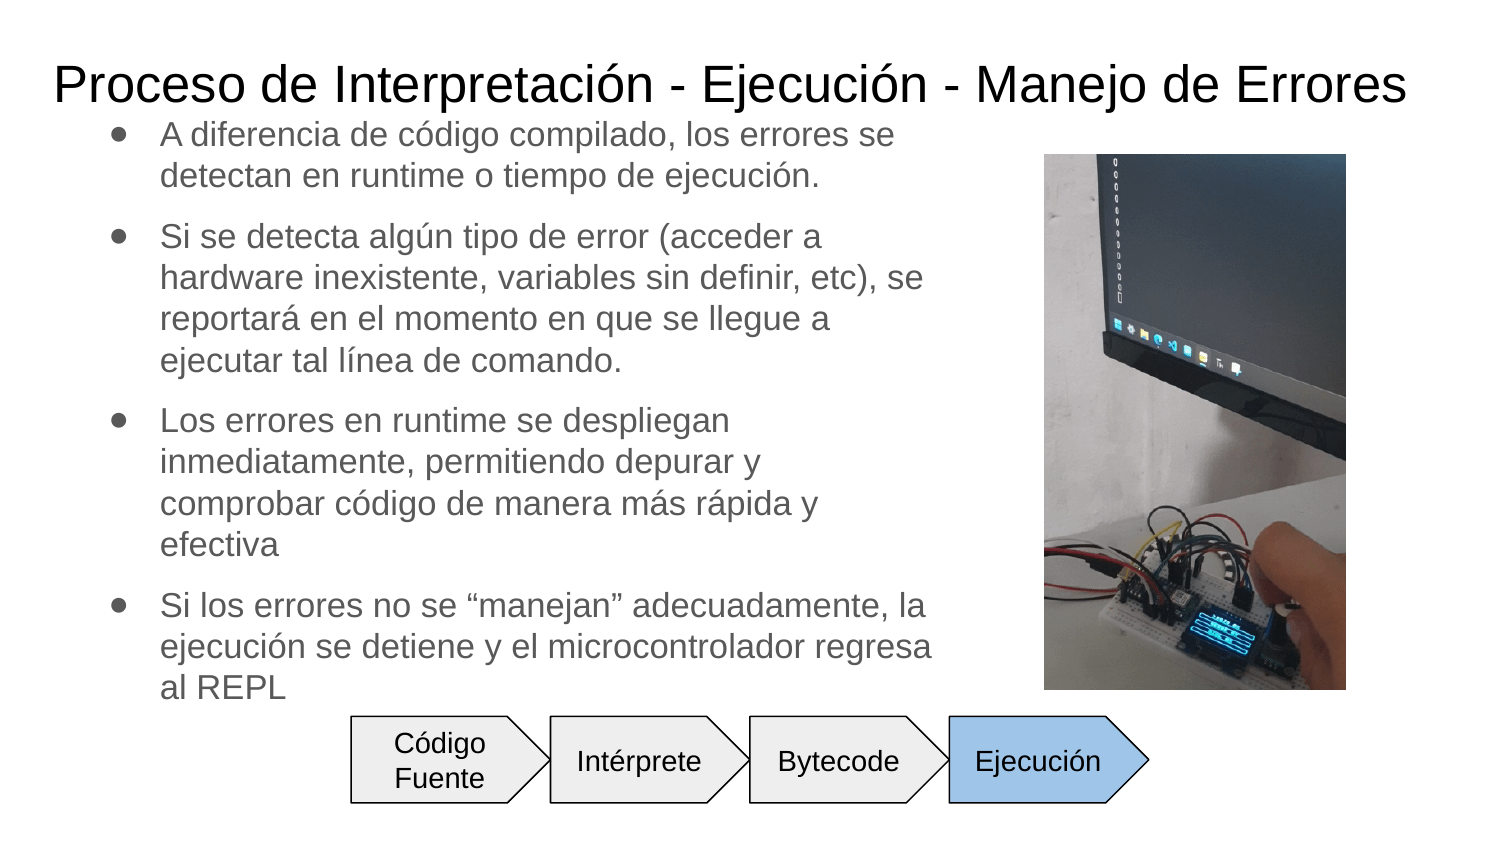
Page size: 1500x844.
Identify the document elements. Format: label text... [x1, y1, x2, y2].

text_box Código Fuente [351, 725, 550, 803]
title Proceso de Interpretación - Ejecución - Manejo de Errores [38, 35, 1437, 130]
text_box Bytecode [749, 725, 949, 803]
text_box Ejecución [949, 716, 1149, 803]
picture [1044, 154, 1346, 690]
text_box A diferencia de código compilado, los errores se detectan en runtime o tiempo de ejecución. Si se detecta algún tipo de error (acceder a hardware inexistente, variables sin definir, etc), se reportará en el momento en que se llegue a ejecutar tal línea de comando. Los errores en runtime se despliegan inmediatamente, permitiendo depurar y comprobar código de manera más rápida y efectiva Si los errores no se “manejan” adecuadamente, la ejecución se detiene y el microcontrolador regresa al REPL [76, 96, 950, 725]
text_box Intérprete [550, 725, 749, 803]
